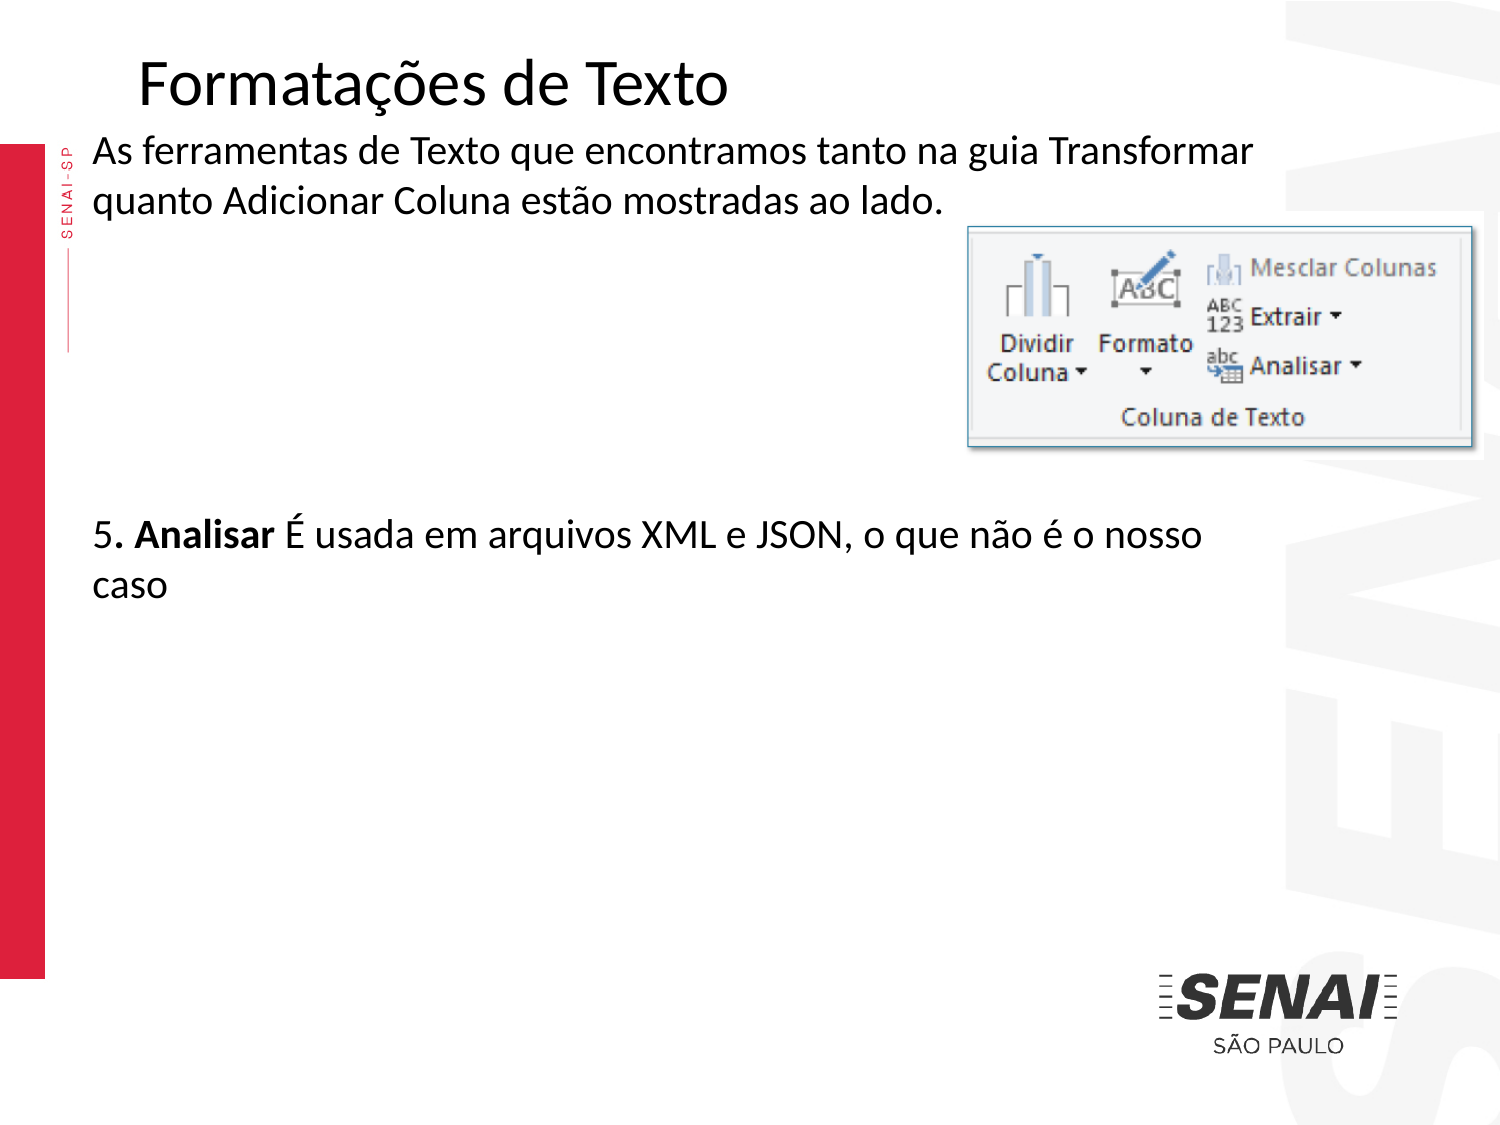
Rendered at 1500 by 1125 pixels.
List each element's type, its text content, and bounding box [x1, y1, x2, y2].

text_box Formatações de Texto [124, 31, 1315, 115]
picture [0, 0, 1500, 1125]
text_box 5. Analisar É usada em arquivos XML e JSON, o que não é o nosso caso [77, 499, 1423, 615]
text_box As ferramentas de Texto que encontramos tanto na guia Transformar quanto Adicionar Coluna estão mostradas ao lado. [77, 115, 1423, 230]
